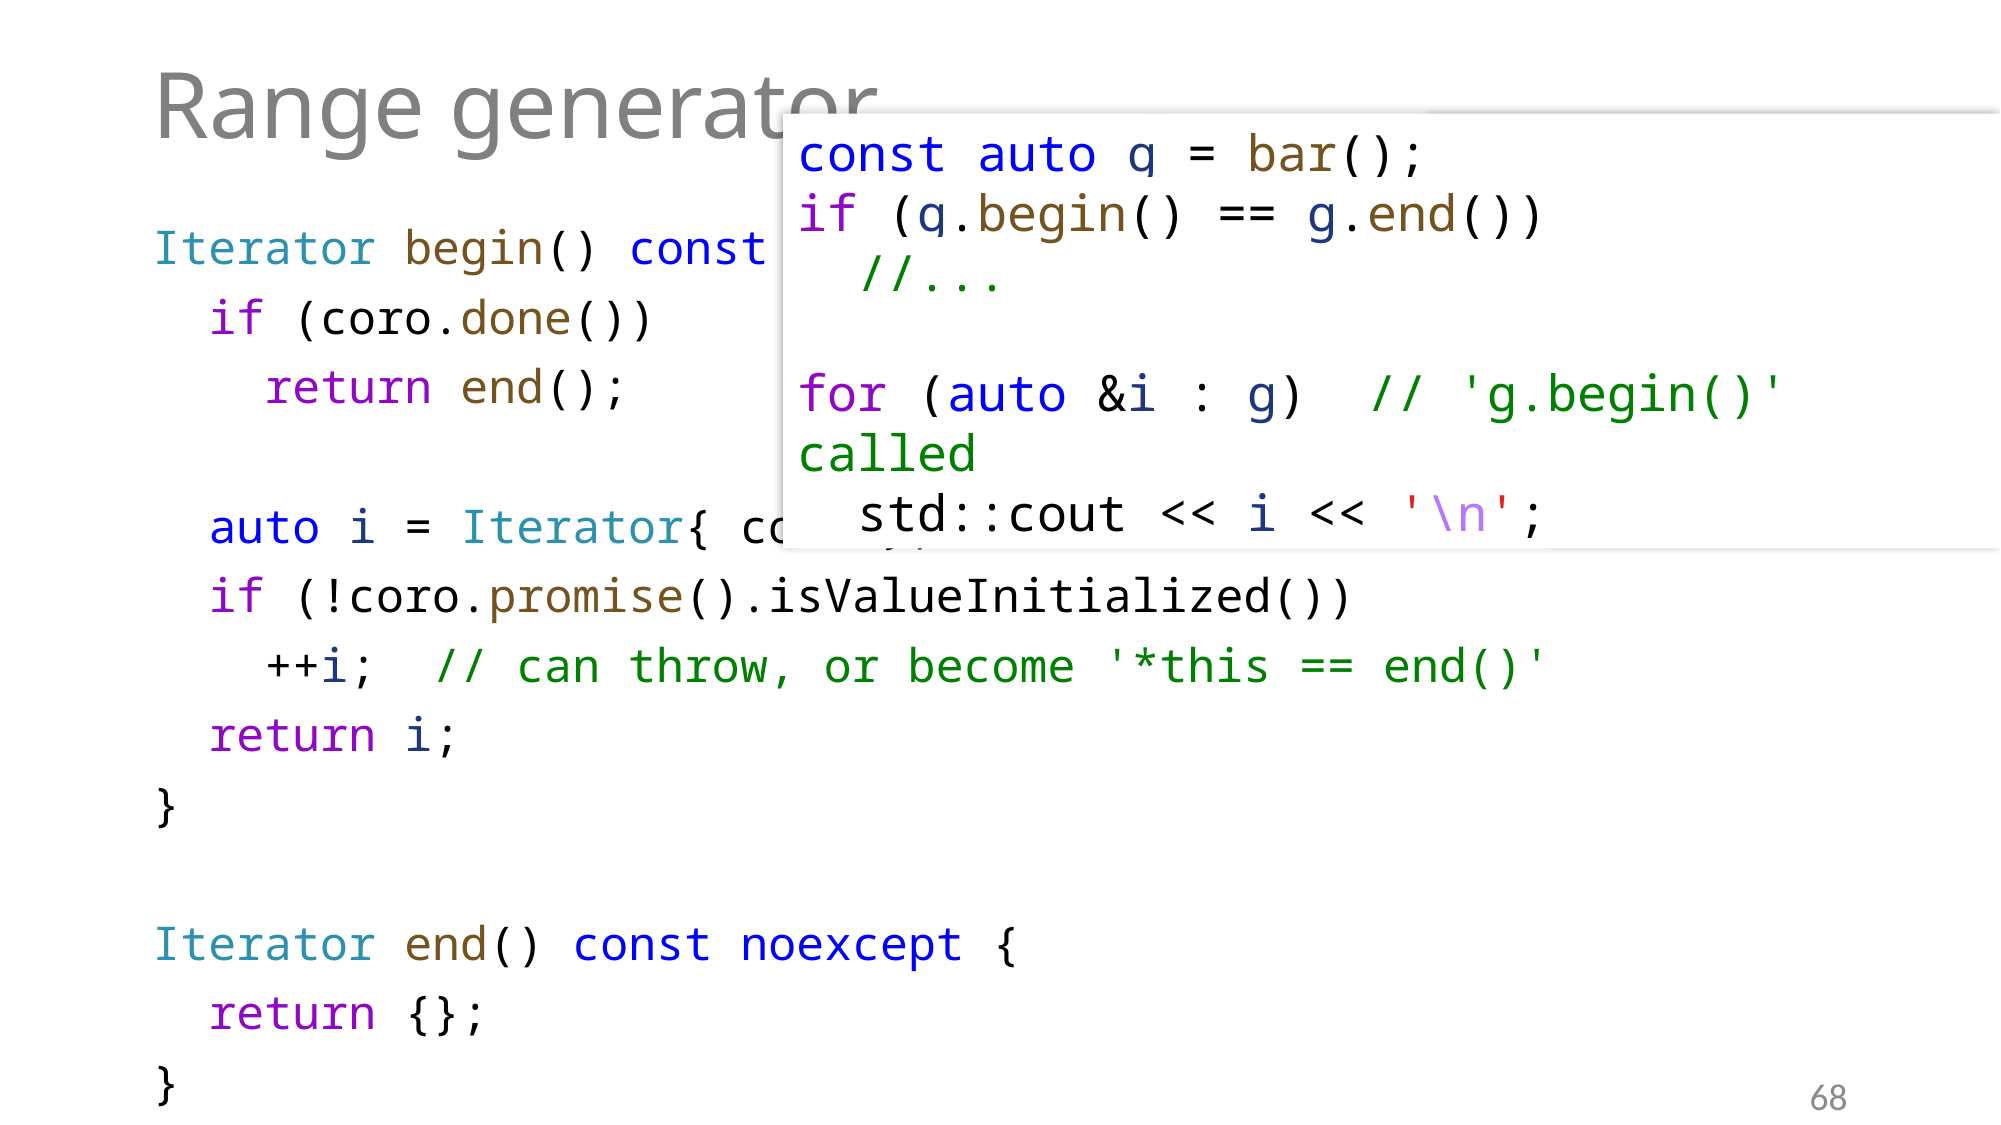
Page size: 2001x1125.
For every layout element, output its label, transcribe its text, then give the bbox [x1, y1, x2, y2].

list Iterator begin() const { if (coro.done()) return end(); auto i = Iterator{ coro }; if (!coro.promise().isValueInitialized()) ++i; // can throw, or become '*this == end()' return i; } Iterator end() const noexcept { return {}; } [137, 217, 1863, 1125]
title Range generator [137, 0, 1863, 217]
text_box const auto g = bar(); if (g.begin() == g.end()) //... for (auto &i : g) // 'g.begin()' called std::cout << i << '\n'; [783, 113, 2000, 549]
slide_number 68 [1412, 1065, 1863, 1125]
